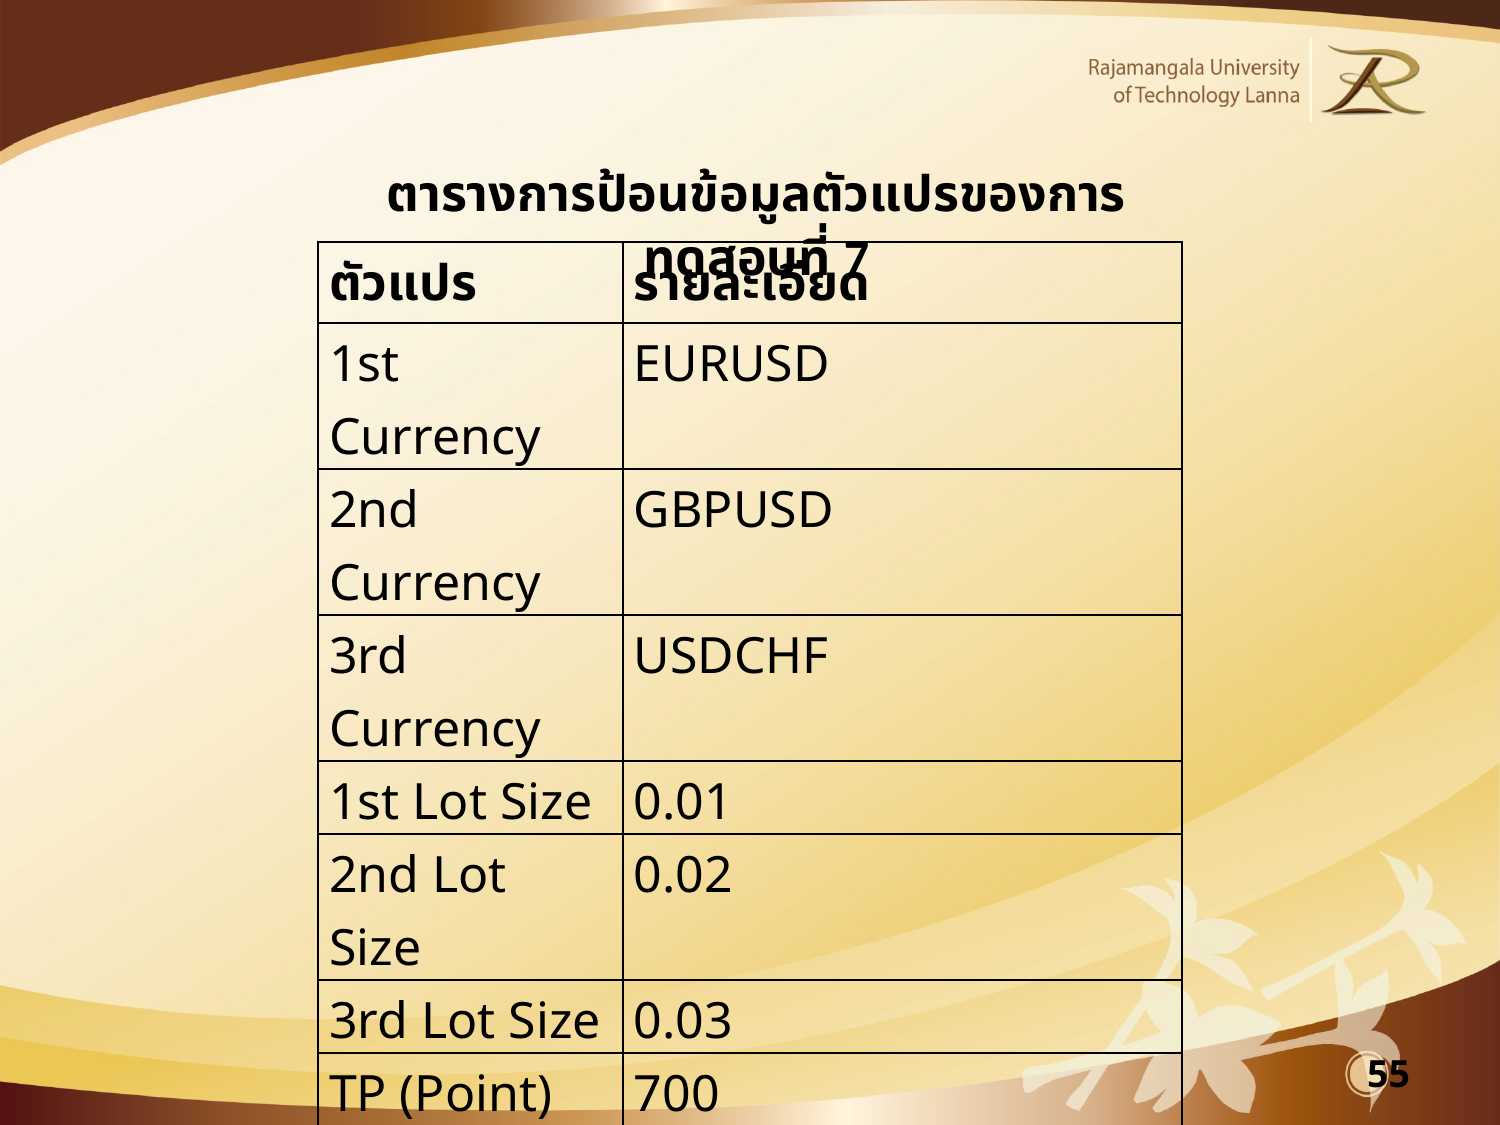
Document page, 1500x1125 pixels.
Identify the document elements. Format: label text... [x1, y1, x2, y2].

table_cell 1st Lot Size [319, 762, 622, 833]
table_cell 0.02 [624, 835, 1181, 979]
table_cell 0.01 [624, 762, 1181, 833]
table_cell USDCHF [624, 616, 1181, 760]
picture [0, 0, 1500, 1125]
table_cell TP (Point) [319, 1054, 622, 1125]
table_cell 700 [624, 1054, 1181, 1125]
slide_number 55 [1074, 1042, 1425, 1103]
table_cell EURUSD [624, 324, 1181, 468]
table_cell 1st Currency [319, 324, 622, 468]
table_cell 3rd Currency [319, 616, 622, 760]
table_cell 3rd Lot Size [319, 981, 622, 1052]
table_cell 0.03 [624, 981, 1181, 1052]
table_header รายละเอียด [624, 294, 1181, 322]
table_cell GBPUSD [624, 470, 1181, 614]
table_cell 2nd Lot Size [319, 835, 622, 979]
table_header ตัวแปร [319, 243, 622, 322]
table_cell 2nd Currency [319, 470, 622, 614]
text_box ตารางการป้อนข้อมูลตัวแปรของการทดสอบที่ 7 [324, 149, 1188, 294]
